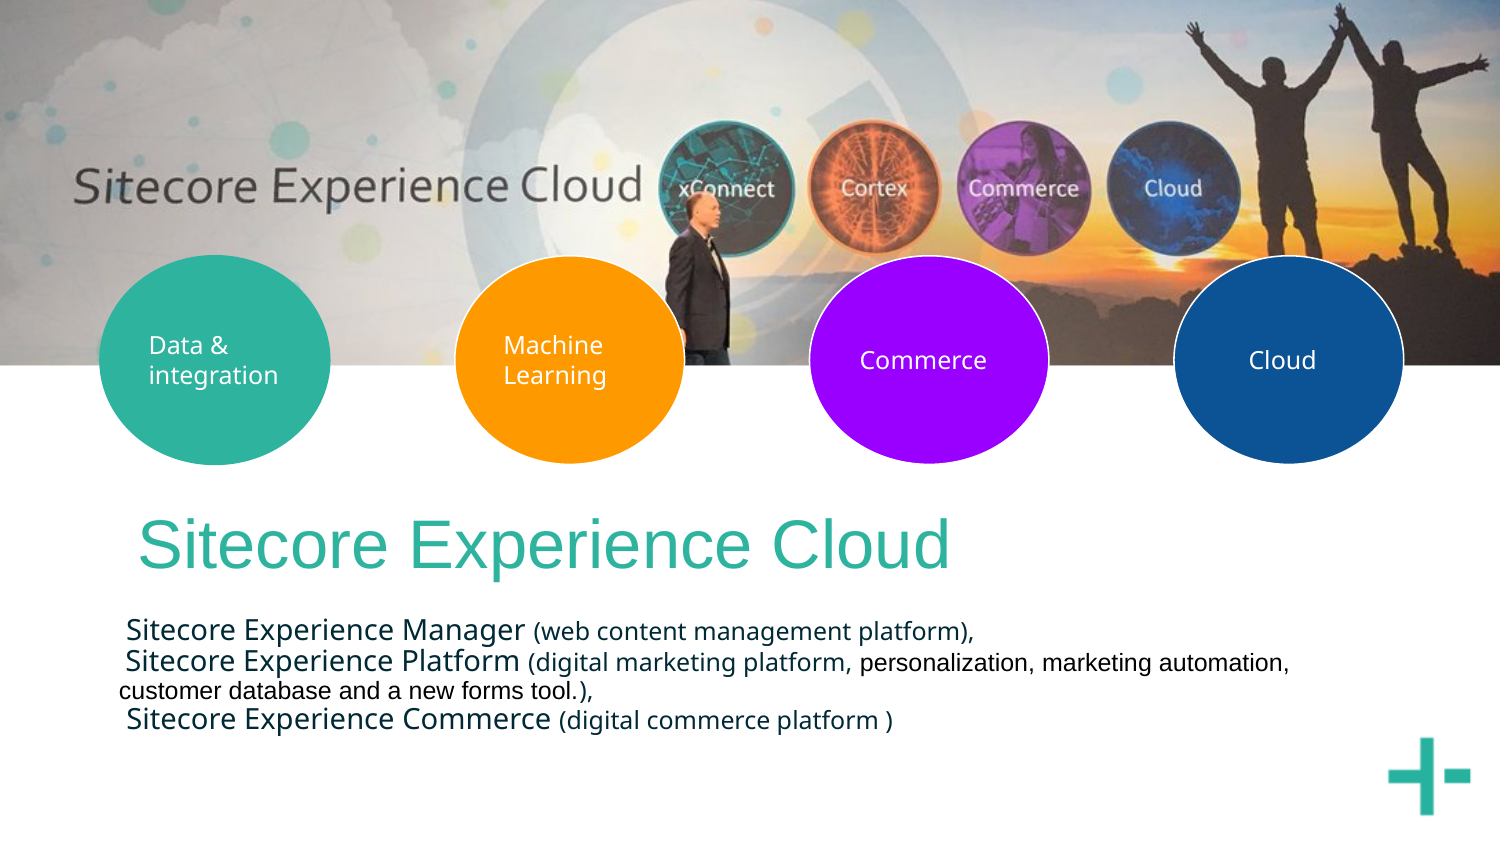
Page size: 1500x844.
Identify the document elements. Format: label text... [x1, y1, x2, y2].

text_box [932, 694, 1500, 793]
text_box Commerce [810, 375, 1048, 465]
title Sitecore Experience Cloud Sitecore Experience Manager (web content management platform), Sitecore Experience Platform (digital marketing platform, personalization, marketing automation, customer database and a new forms tool.), Sitecore Experience Commerce (digital commerce platform ) [107, 498, 1387, 810]
text_box Data & integration [101, 375, 329, 465]
picture [0, 0, 1500, 367]
picture [1368, 793, 1482, 829]
text_box Cloud [1175, 375, 1403, 465]
text_box Machine Learning [455, 375, 684, 465]
